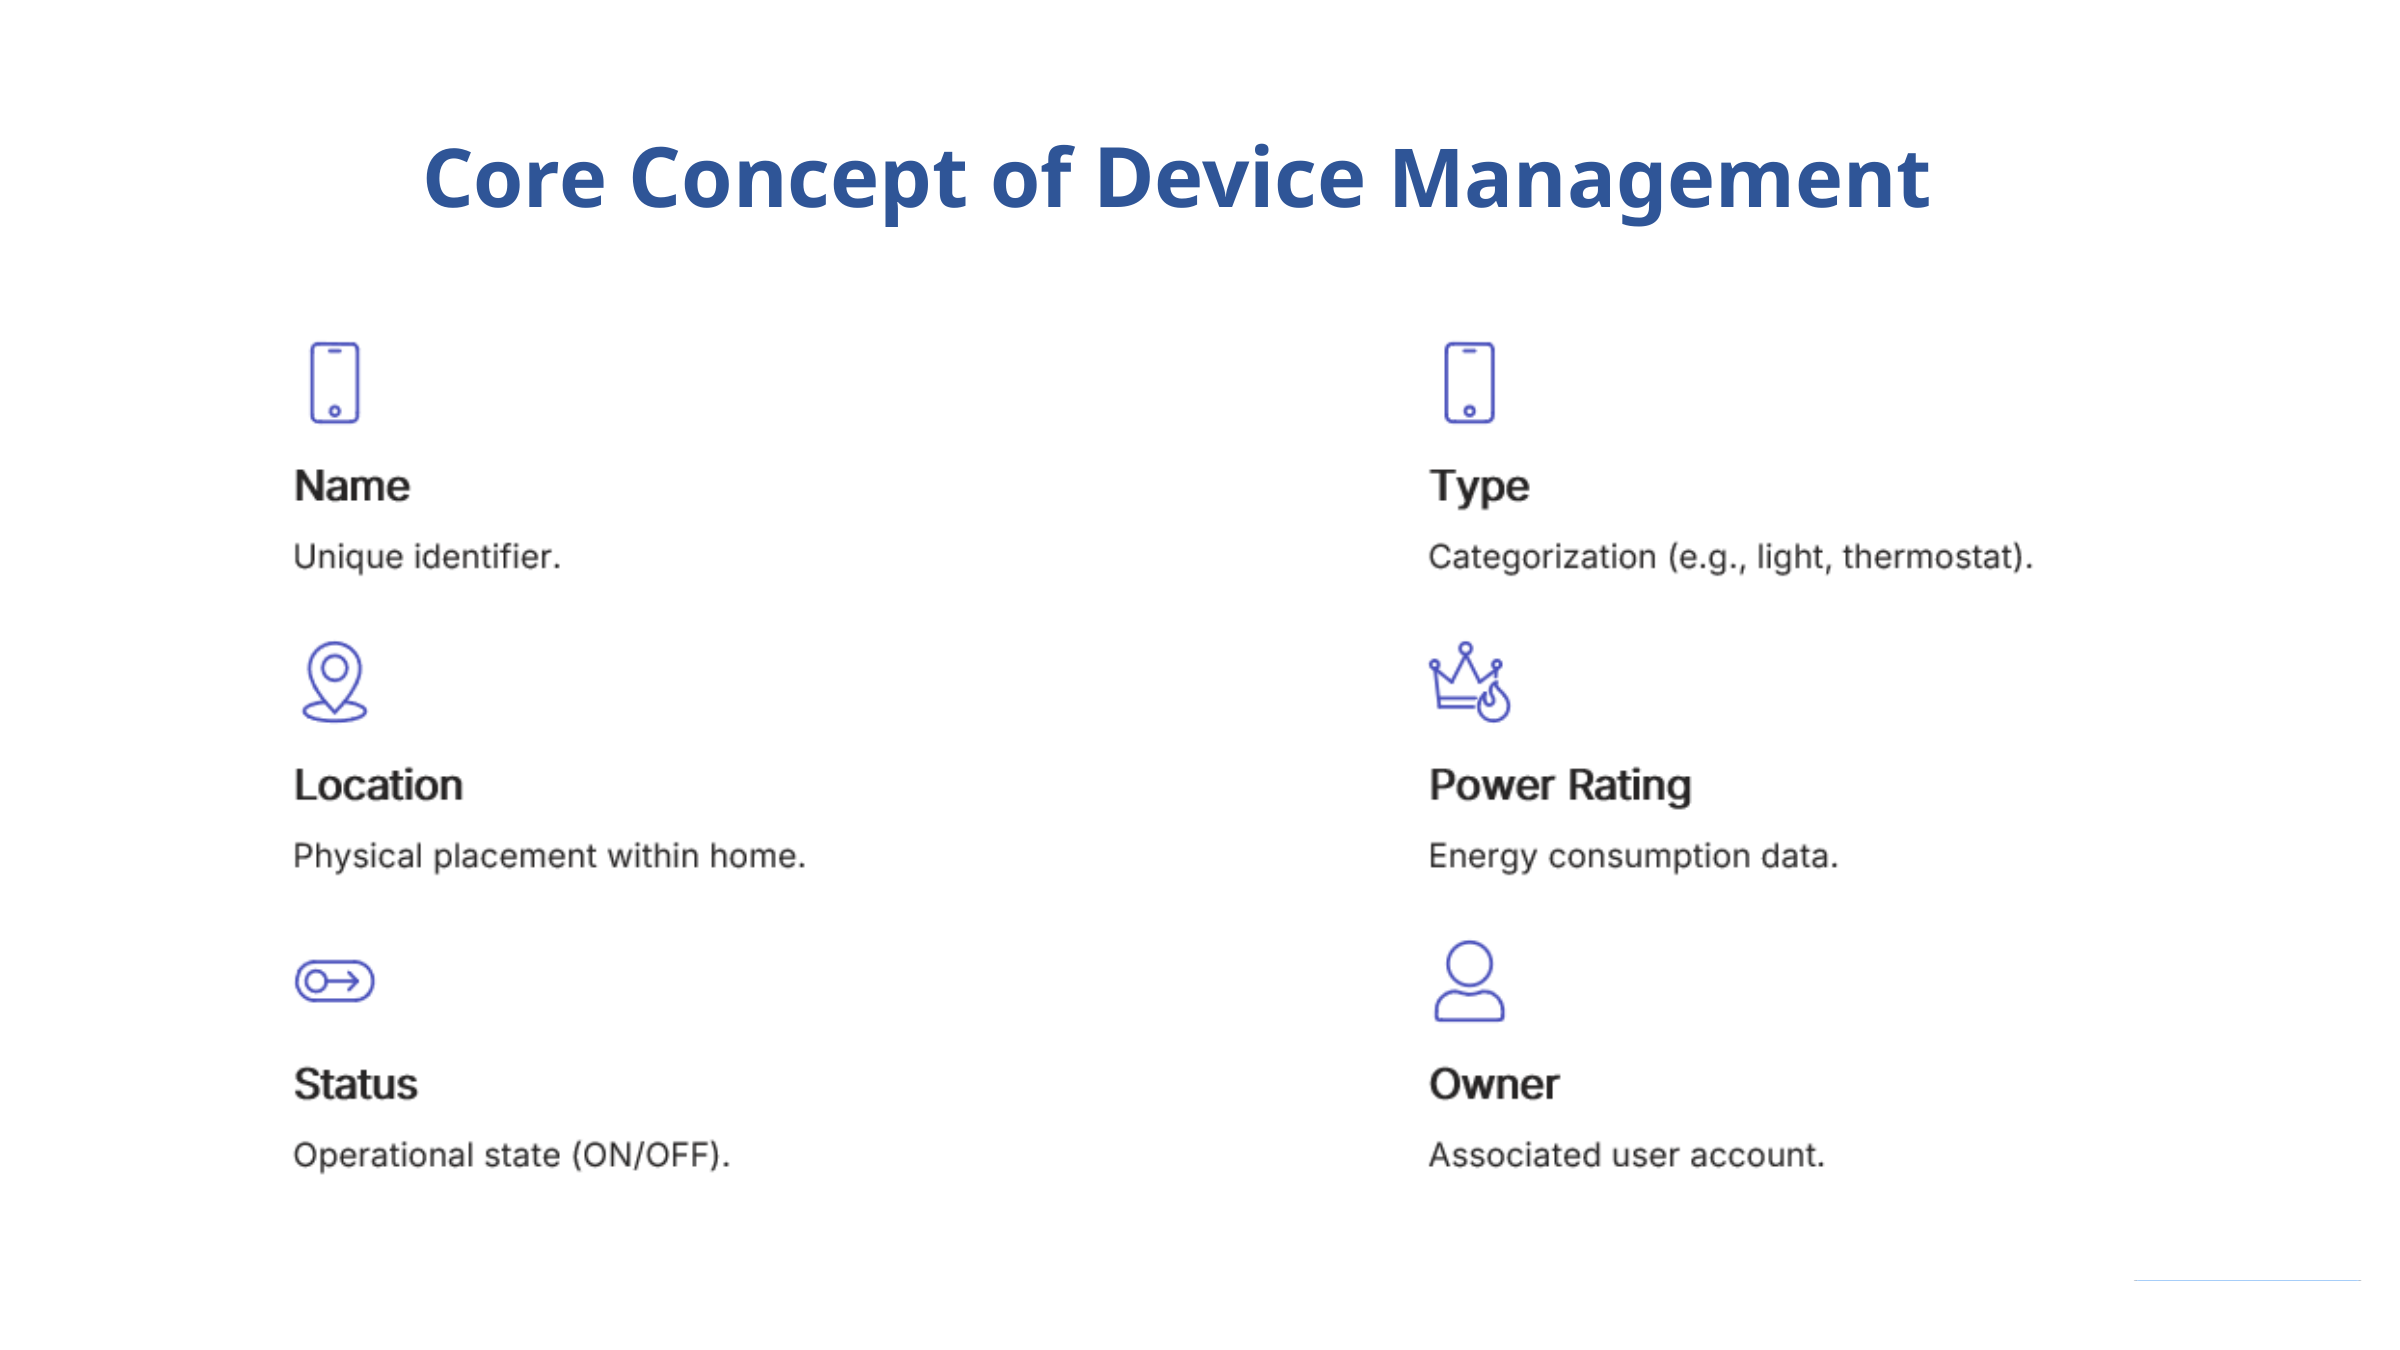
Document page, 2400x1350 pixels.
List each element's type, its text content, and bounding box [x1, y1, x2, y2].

picture [288, 306, 2066, 1246]
picture [2065, 1271, 2400, 1339]
text_box Core Concept of Device Management [435, 123, 1919, 226]
